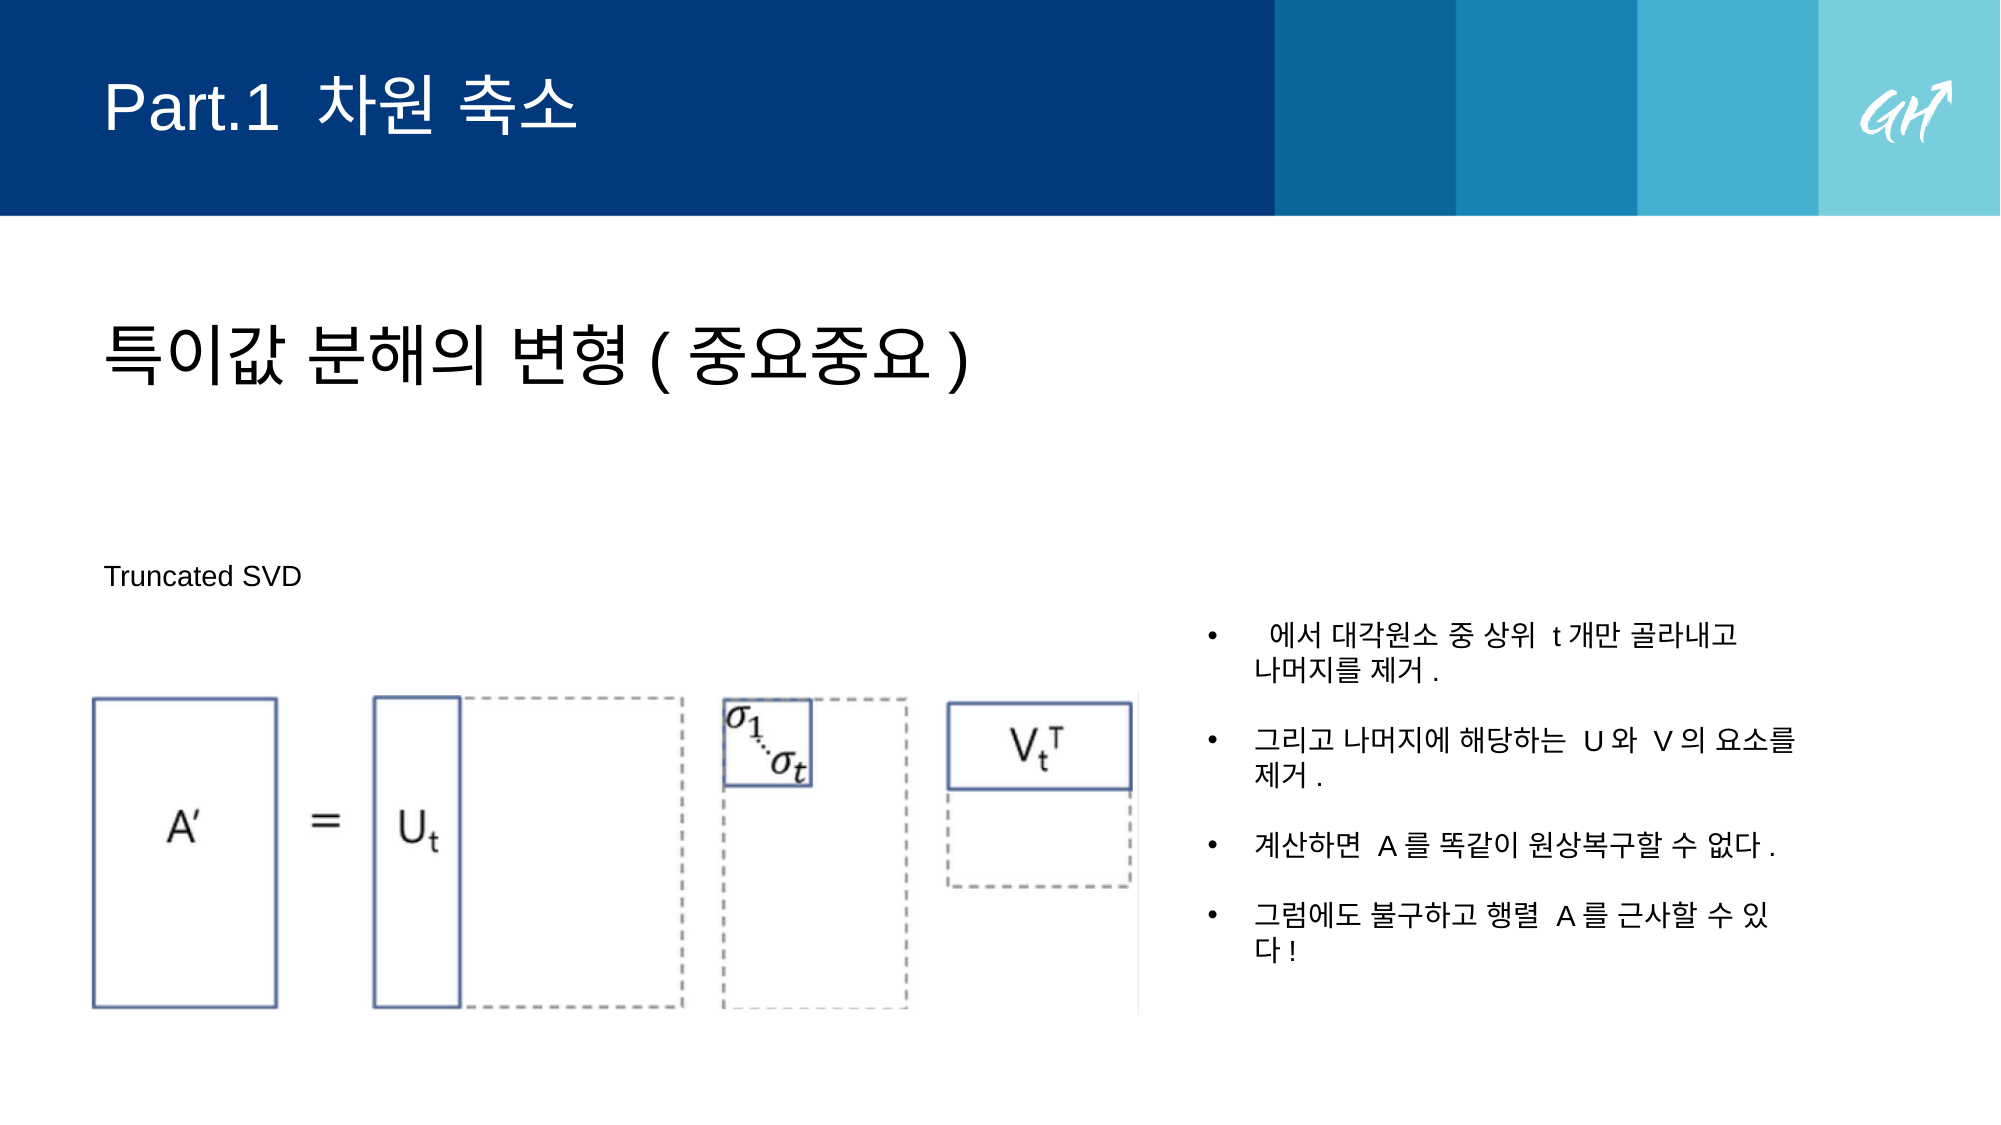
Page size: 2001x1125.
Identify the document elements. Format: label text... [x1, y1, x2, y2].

title Part.1 차원 축소 [88, 0, 1814, 218]
text_box Truncated SVD [88, 549, 659, 600]
text_box 특이값 분해의 변형(중요중요) [88, 250, 1814, 468]
picture [0, 0, 2000, 1125]
